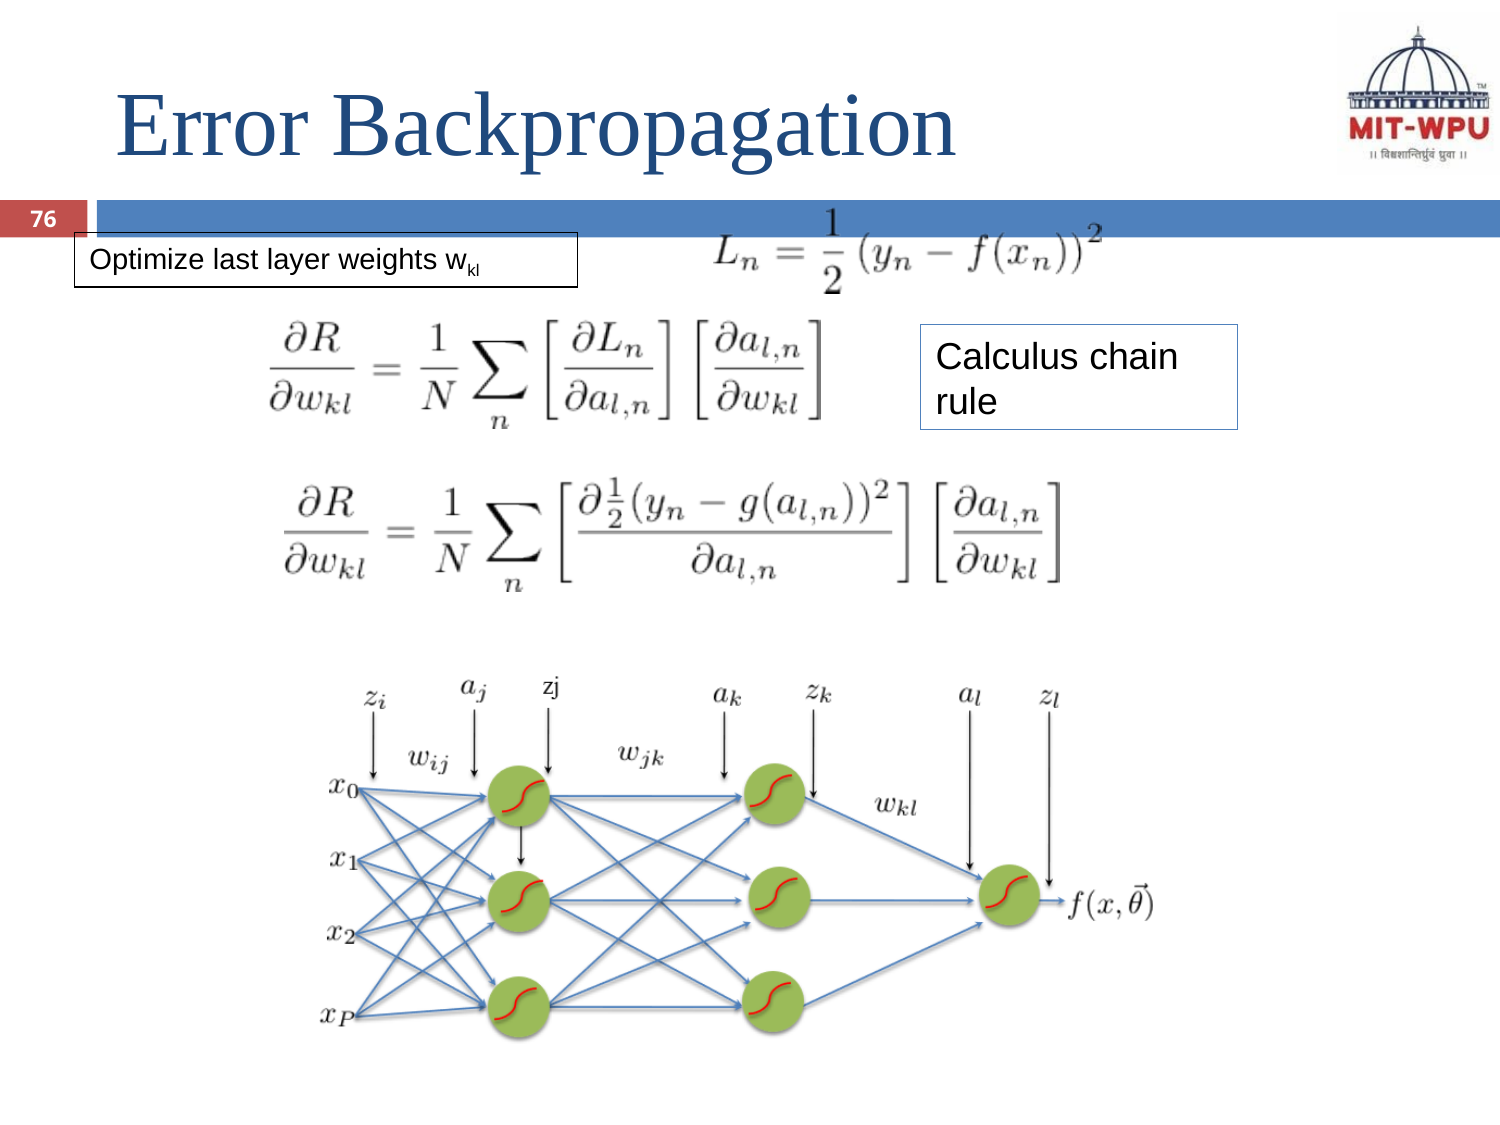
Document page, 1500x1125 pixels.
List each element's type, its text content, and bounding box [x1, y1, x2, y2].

title Error Backpropagation [100, 37, 1438, 200]
picture [267, 318, 821, 430]
picture [1337, 12, 1500, 175]
picture [713, 207, 1102, 294]
picture [283, 476, 1060, 592]
text_box Calculus chain rule [920, 324, 1238, 430]
slide_number 76 [0, 200, 88, 241]
picture [288, 670, 1167, 1058]
text_box Optimize last layer weights wkl [74, 232, 578, 288]
